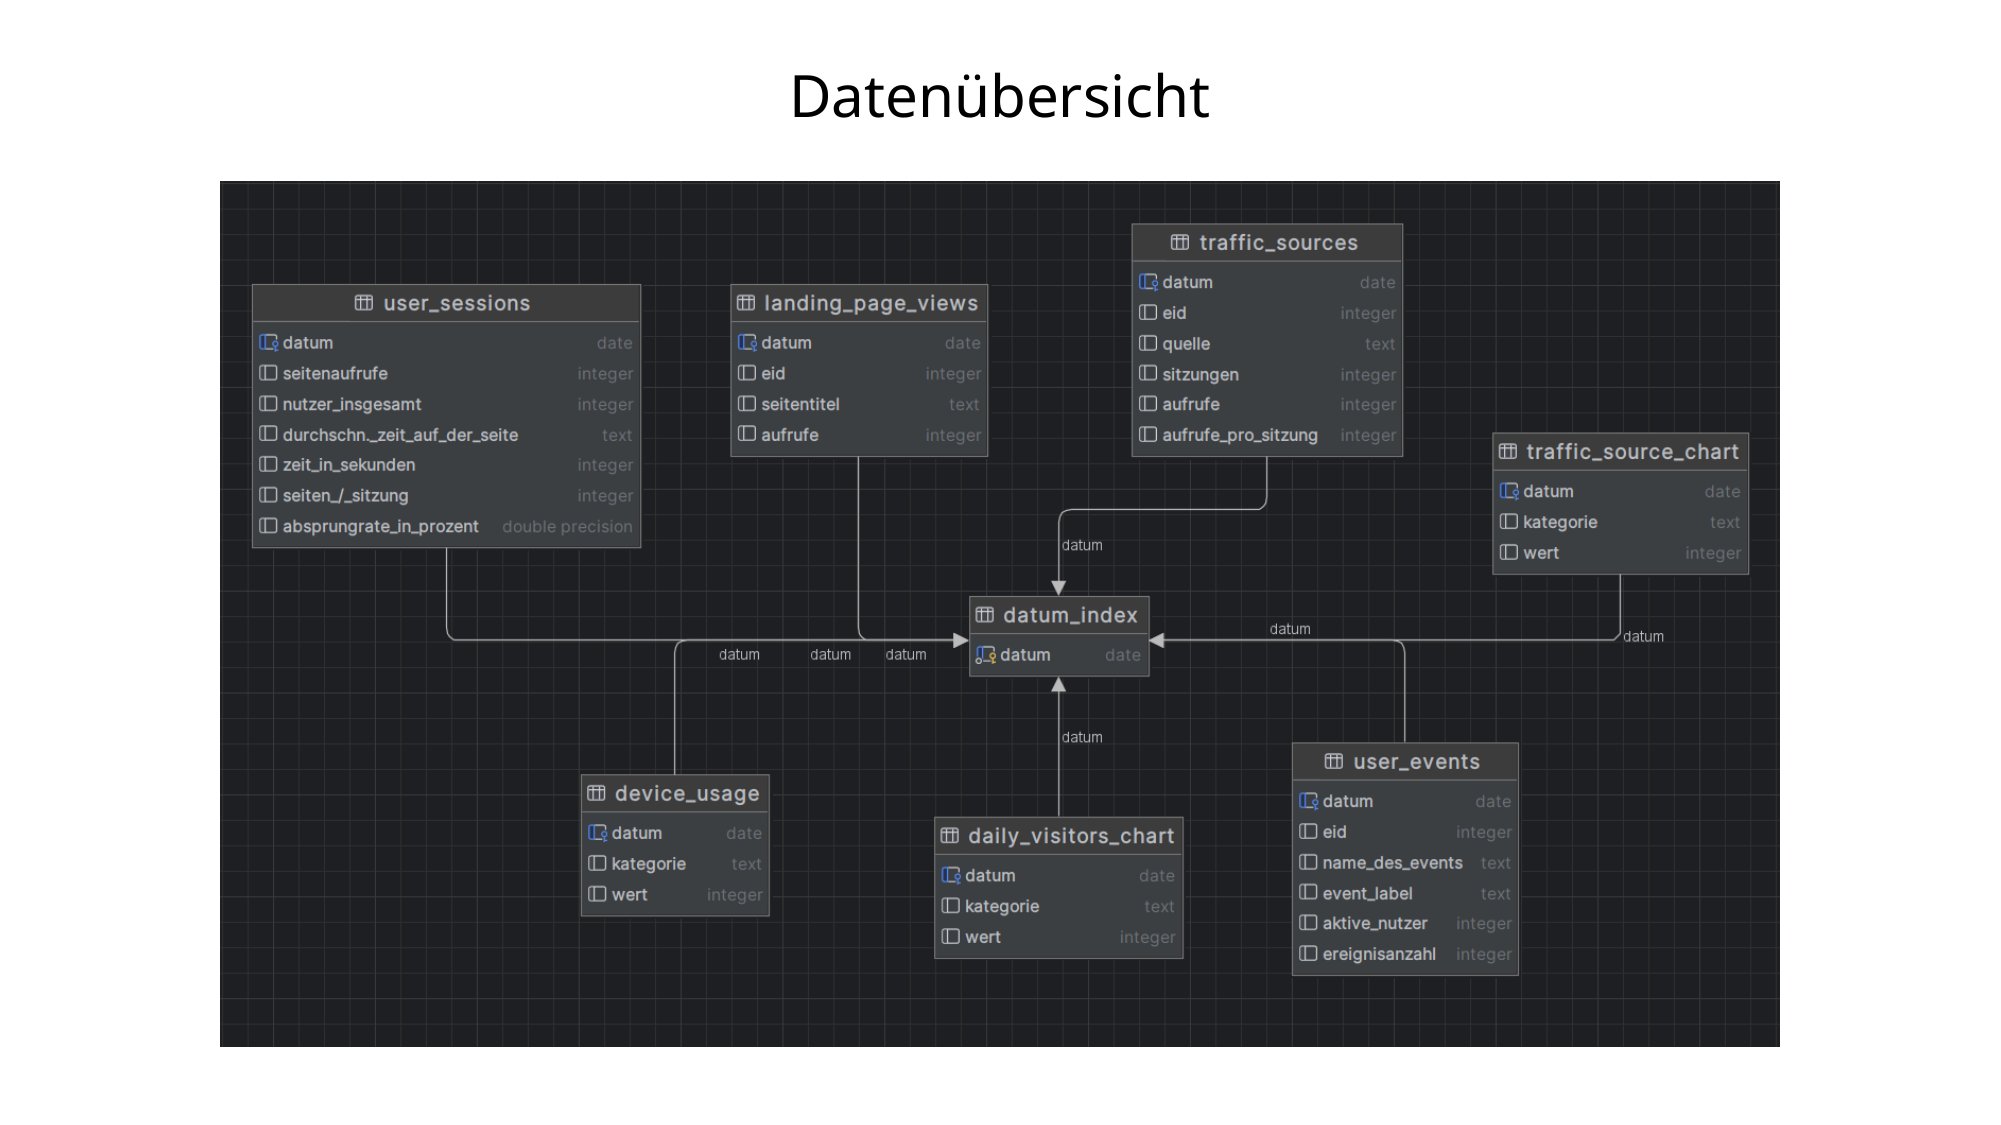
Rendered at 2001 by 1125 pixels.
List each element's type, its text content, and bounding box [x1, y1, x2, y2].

picture [219, 180, 1781, 1048]
text_box Datenübersicht [774, 51, 1226, 137]
